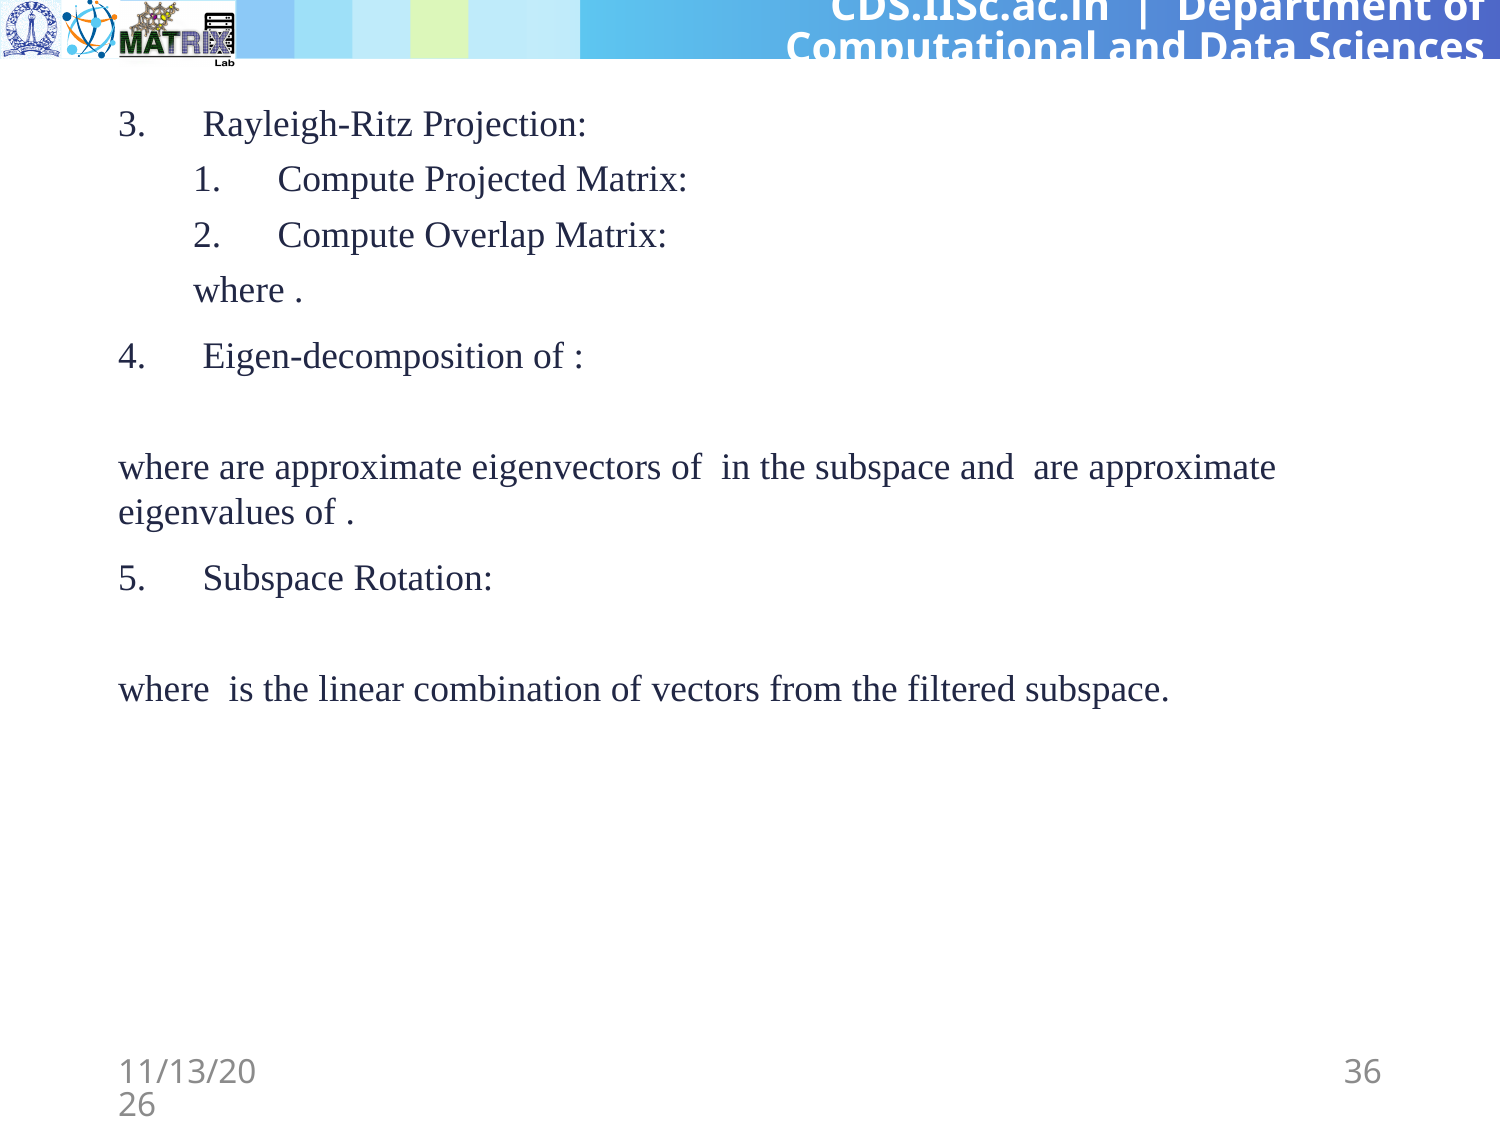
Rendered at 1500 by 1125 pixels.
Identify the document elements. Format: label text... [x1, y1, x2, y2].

picture [119, 1, 235, 67]
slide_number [103, 1042, 273, 1103]
slide_number 36 [1248, 1042, 1397, 1103]
